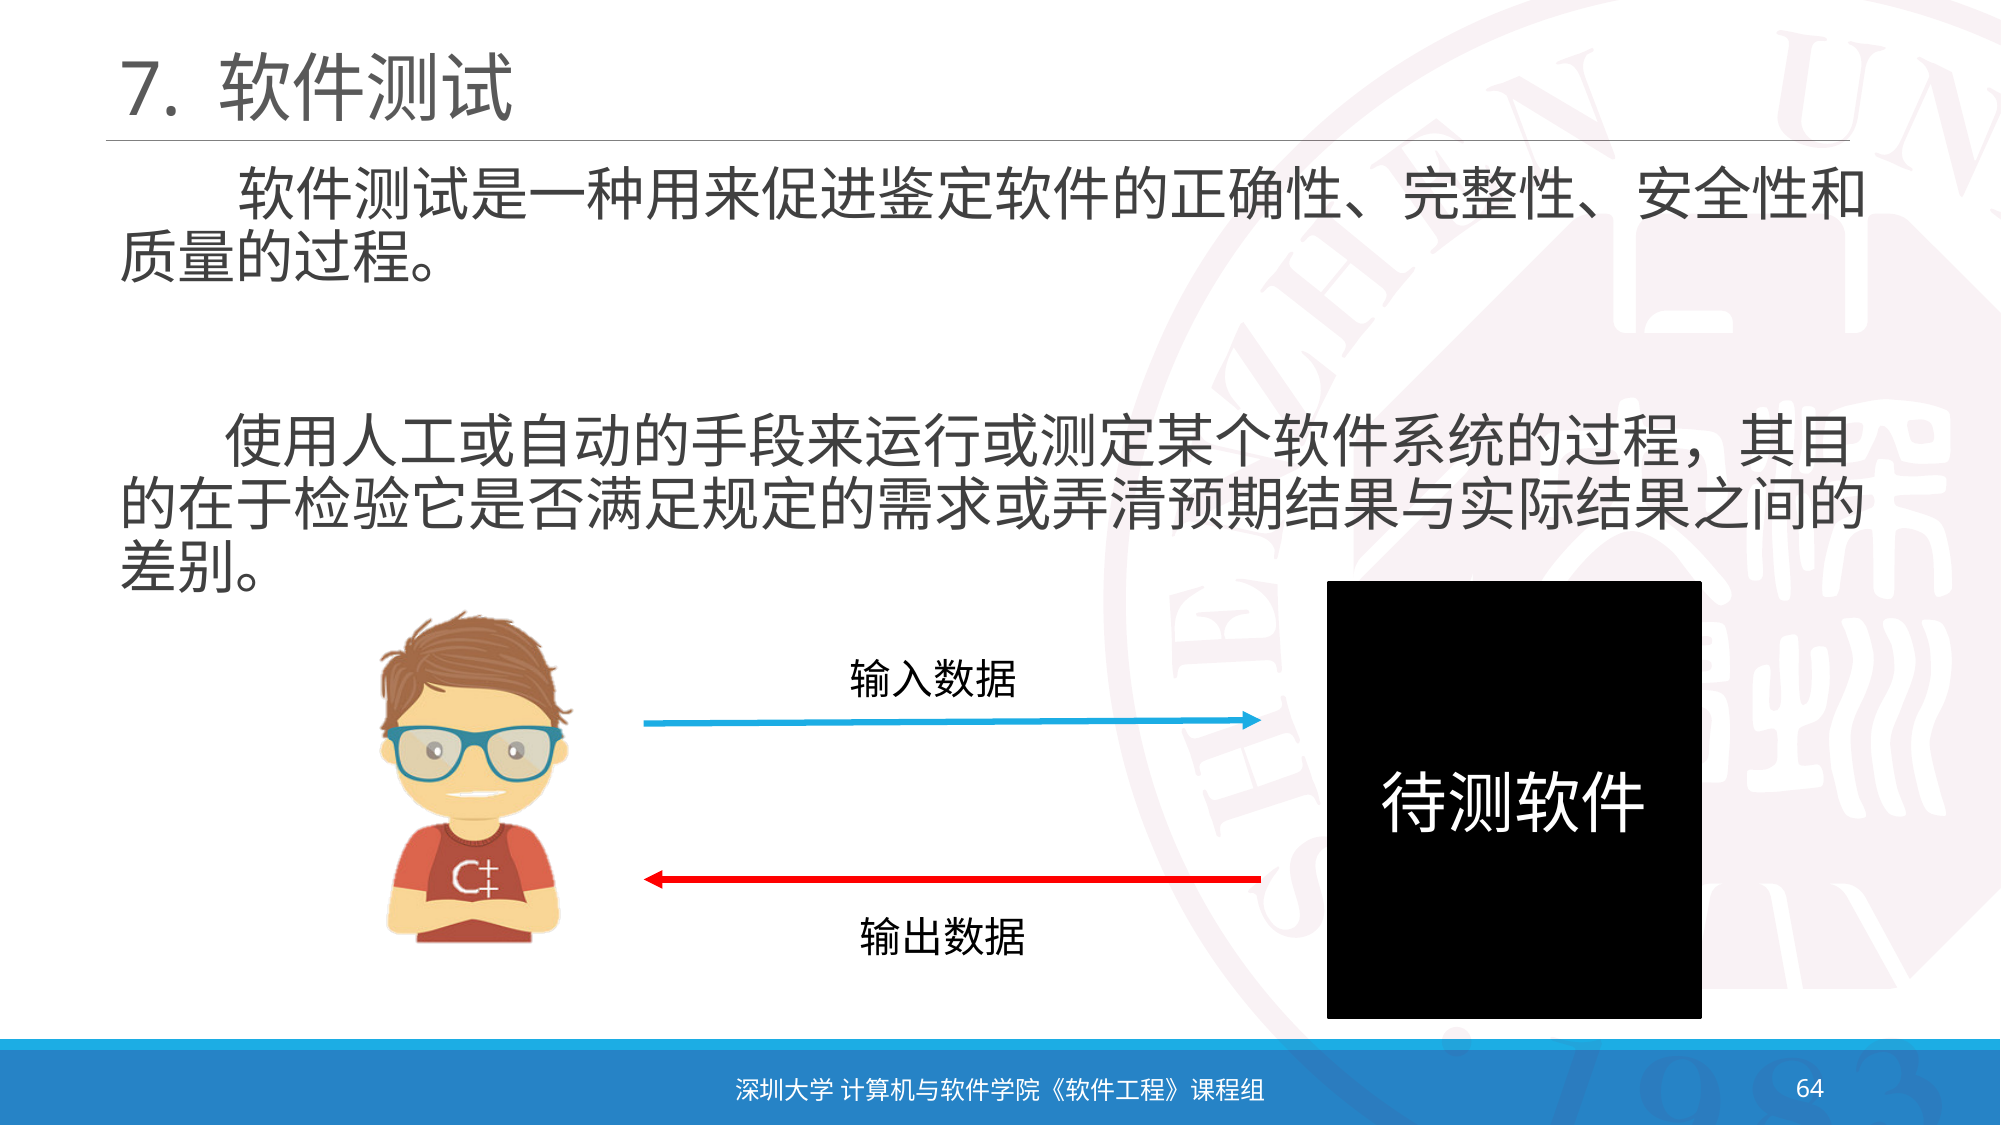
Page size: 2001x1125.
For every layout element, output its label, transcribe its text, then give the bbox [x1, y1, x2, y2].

text_box 输入数据 [892, 645, 1032, 710]
text_box 输出数据 [892, 903, 1042, 969]
text_box 待测软件 [1327, 581, 1702, 1019]
title 7. 软件测试 [104, 0, 1856, 139]
slide_number 64 [1624, 1059, 1840, 1120]
picture [97, 426, 884, 1077]
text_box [892, 719, 1262, 724]
footer 深圳大学 计算机与软件学院《软件工程》课程组 [604, 1059, 1396, 1120]
list 软件测试是一种用来促进鉴定软件的正确性、完整性、安全性和质量的过程。 使用人工或自动的手段来运行或测定某个软件系统的过程，其目的在于检验它是否满足规定的需求或弄清预期结果与实际结果之间的差别。 [104, 158, 1878, 1008]
